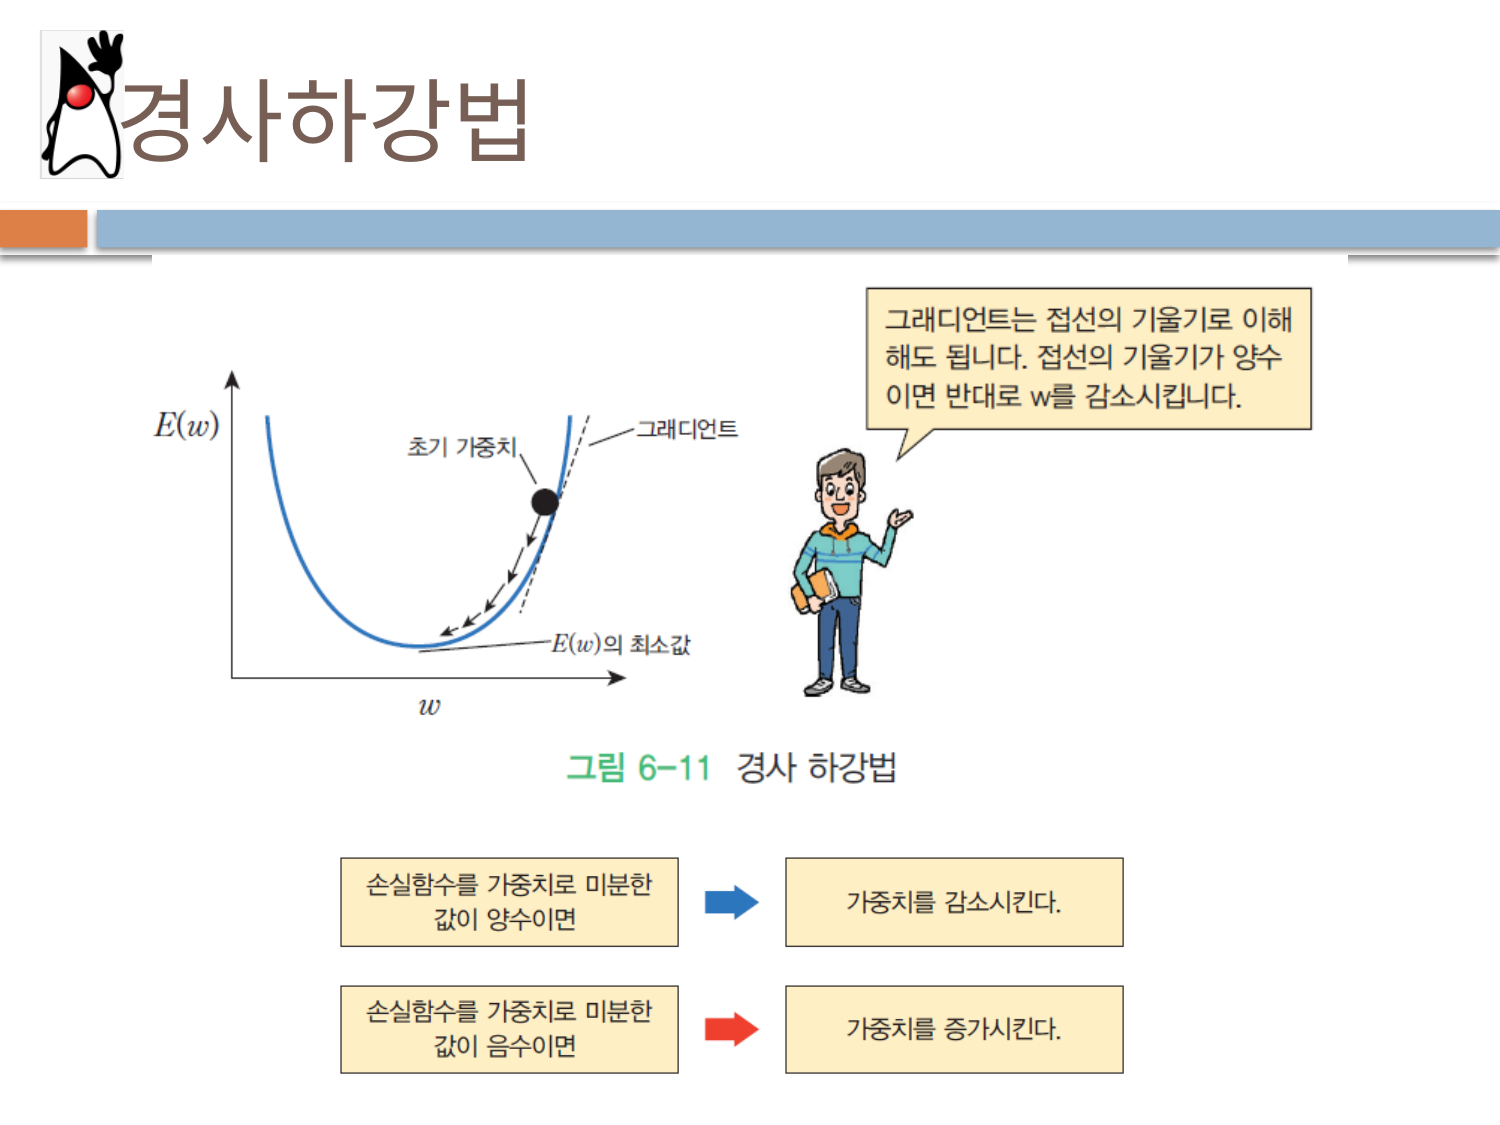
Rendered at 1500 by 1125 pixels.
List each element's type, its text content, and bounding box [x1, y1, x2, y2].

picture [39, 30, 124, 179]
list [151, 255, 1349, 805]
picture [312, 834, 1141, 1086]
title 경사하강법 [100, 37, 1438, 200]
